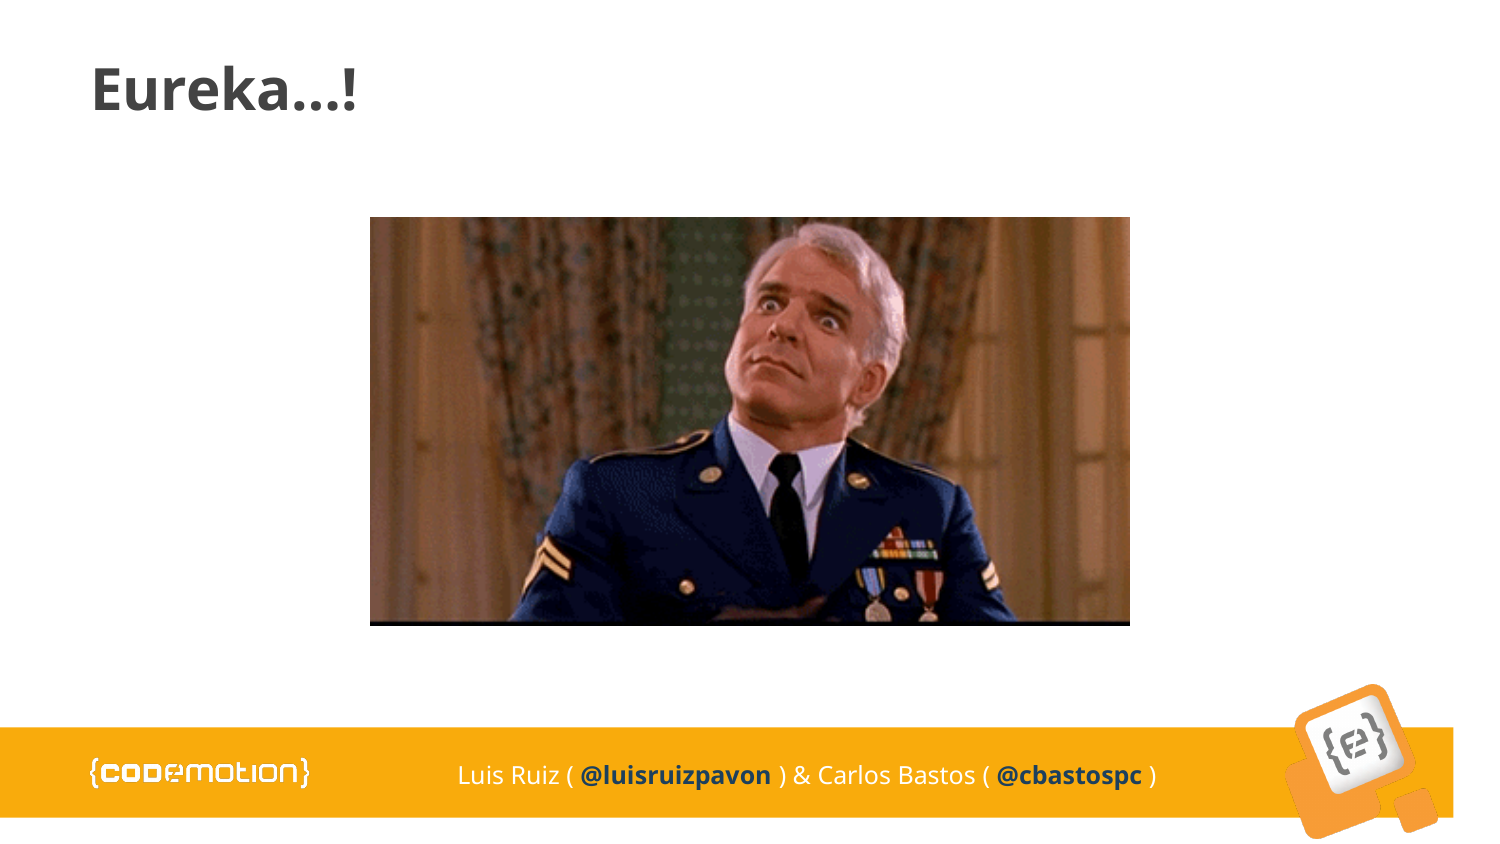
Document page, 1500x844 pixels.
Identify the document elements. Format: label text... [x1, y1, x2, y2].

picture [1285, 684, 1438, 839]
title Eureka…! [75, 46, 1425, 137]
picture [370, 217, 1130, 626]
picture [83, 752, 316, 794]
